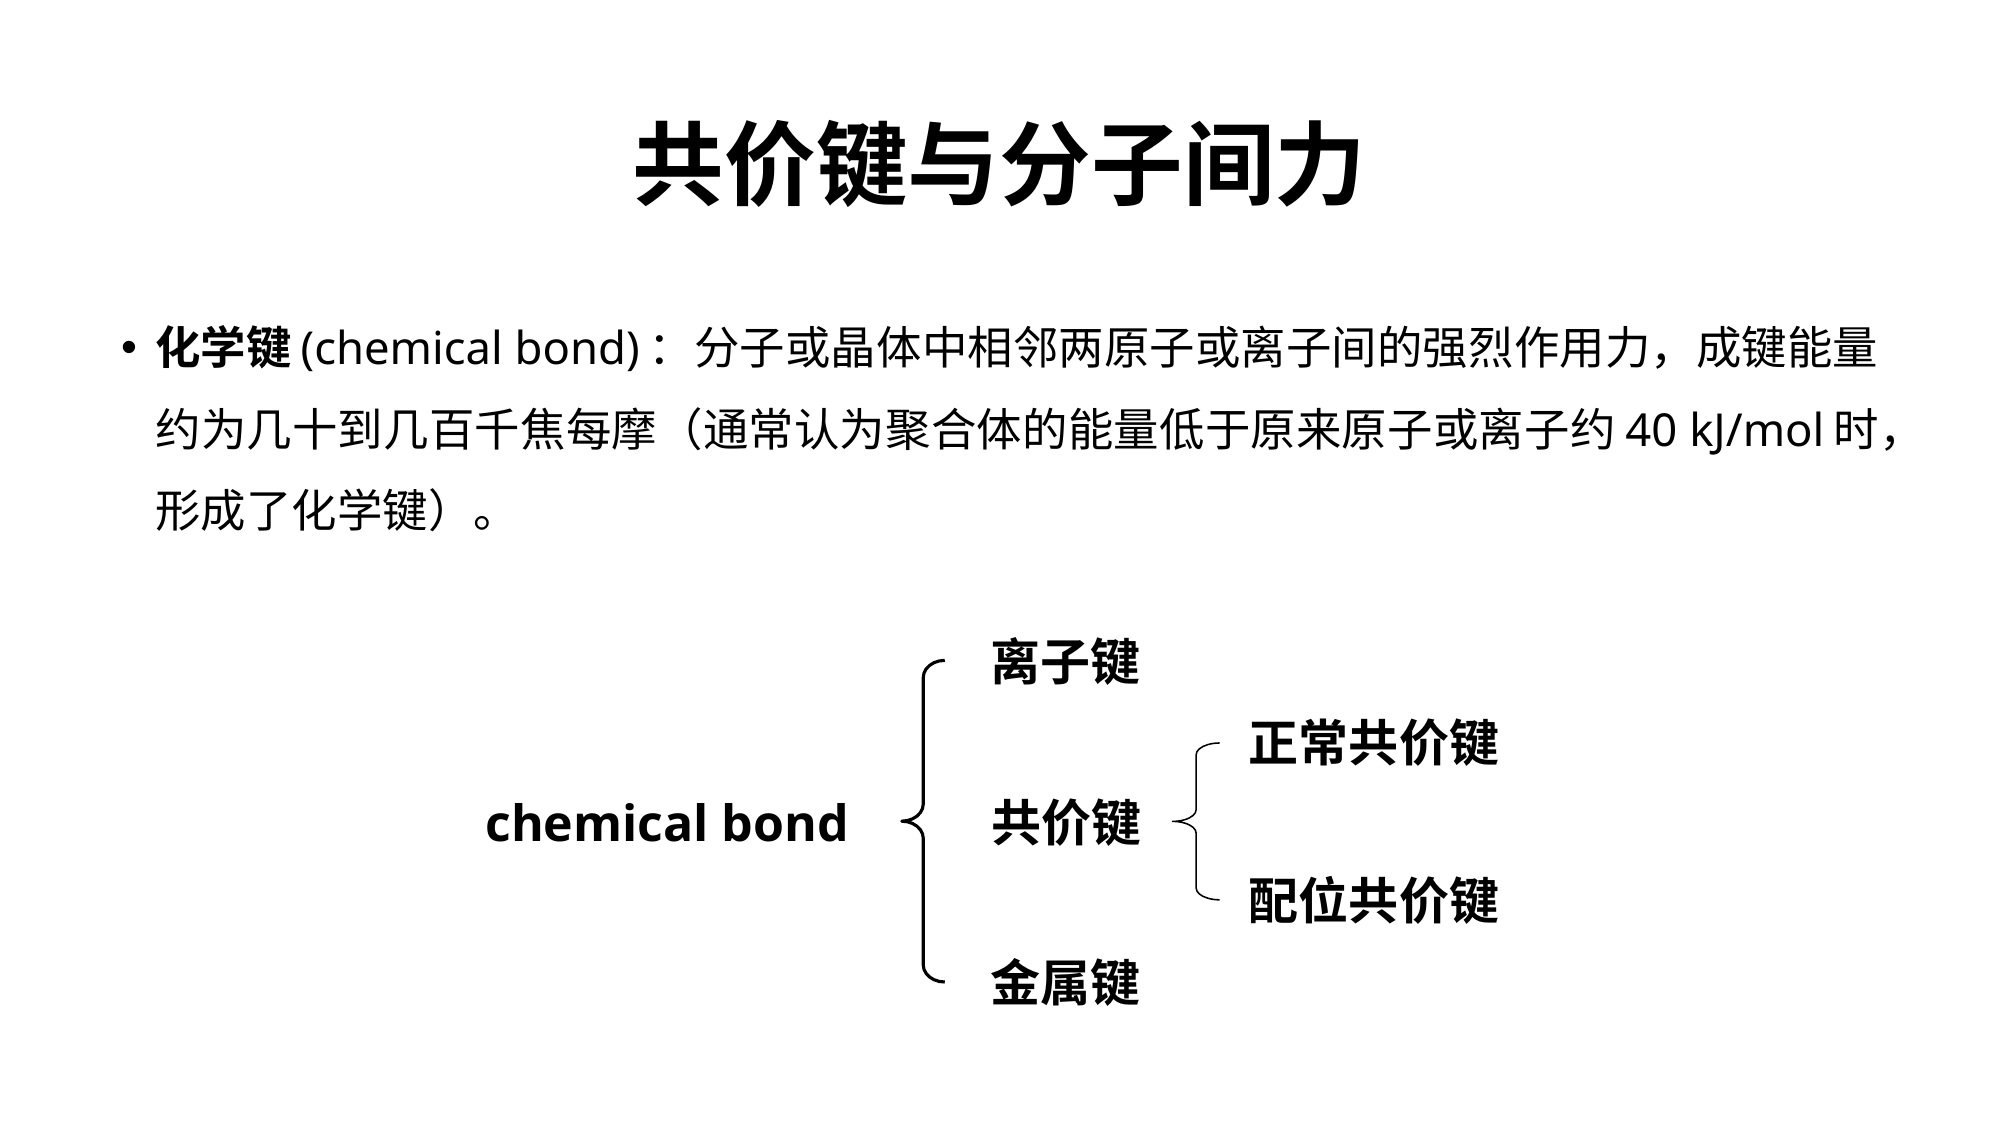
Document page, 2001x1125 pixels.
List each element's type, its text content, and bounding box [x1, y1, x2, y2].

text_box 化学键(chemical bond)：分子或晶体中相邻两原子或离子间的强烈作用力，成键能量约为几十到几百千焦每摩（通常认为聚合体的能量低于原来原子或离子约40 kJ/mol时，形成了化学键）。 [106, 284, 1894, 545]
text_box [470, 622, 1530, 1021]
title 共价键与分子间力 [137, 59, 1863, 278]
